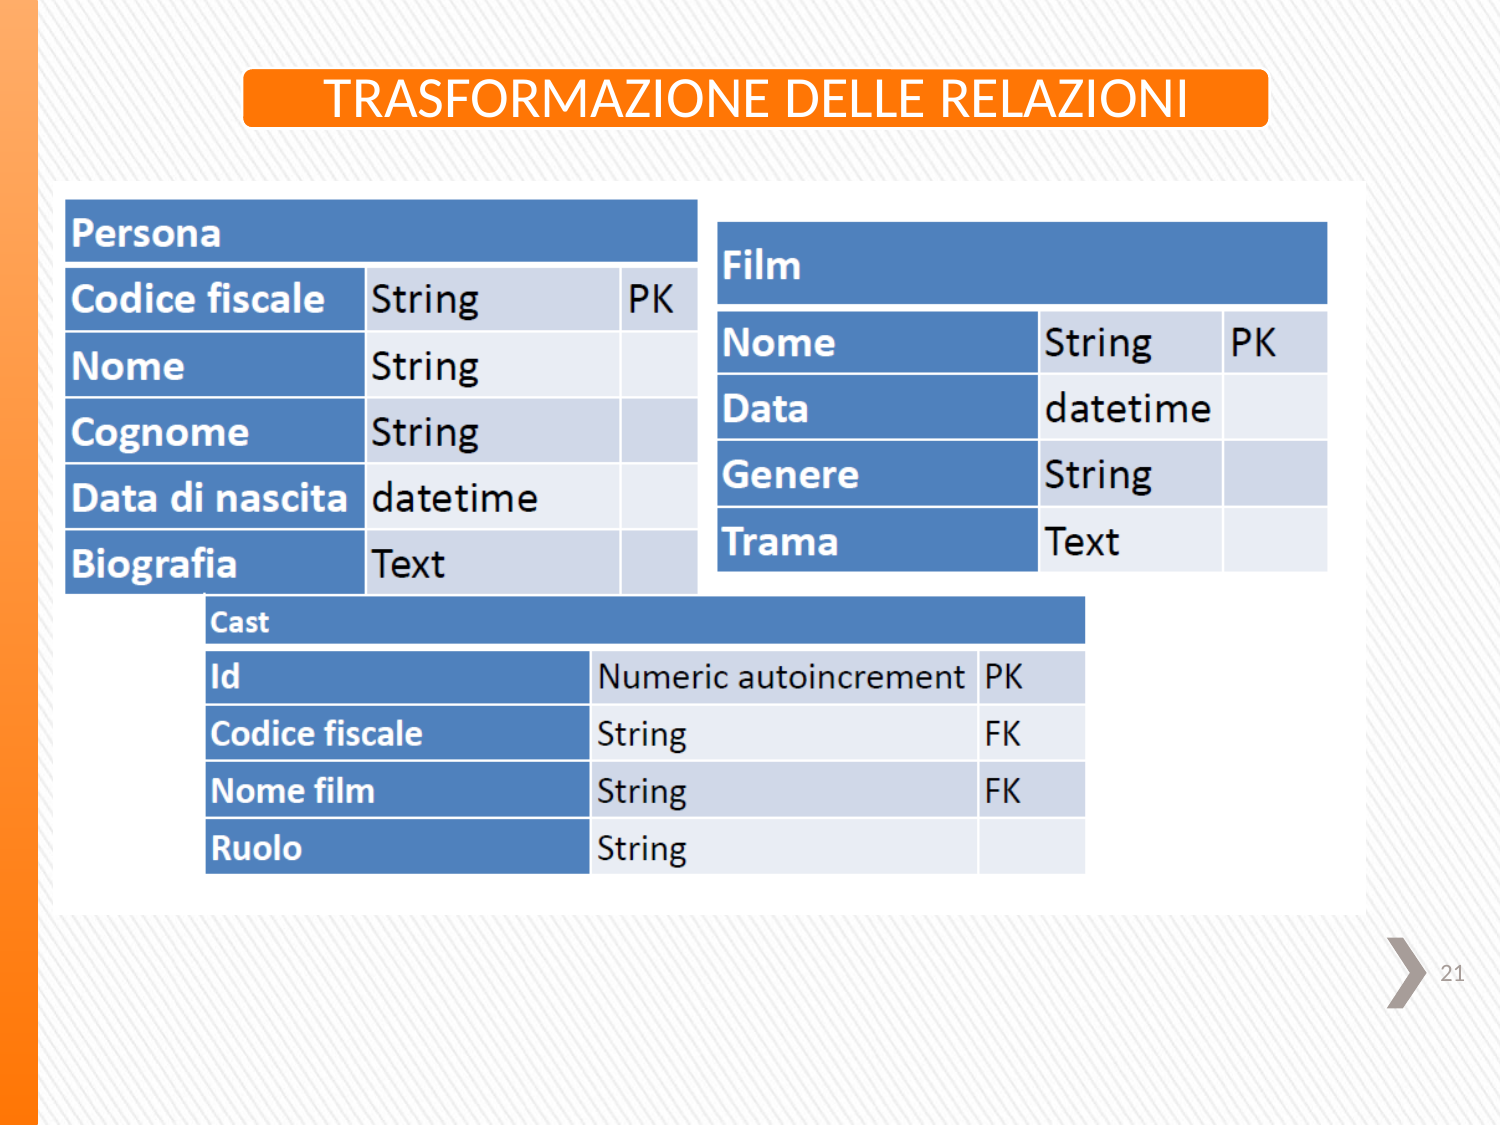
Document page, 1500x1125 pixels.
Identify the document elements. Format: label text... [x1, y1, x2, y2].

picture [37, 0, 1500, 1125]
slide_number 21 [1425, 941, 1488, 1002]
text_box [241, 67, 1270, 129]
